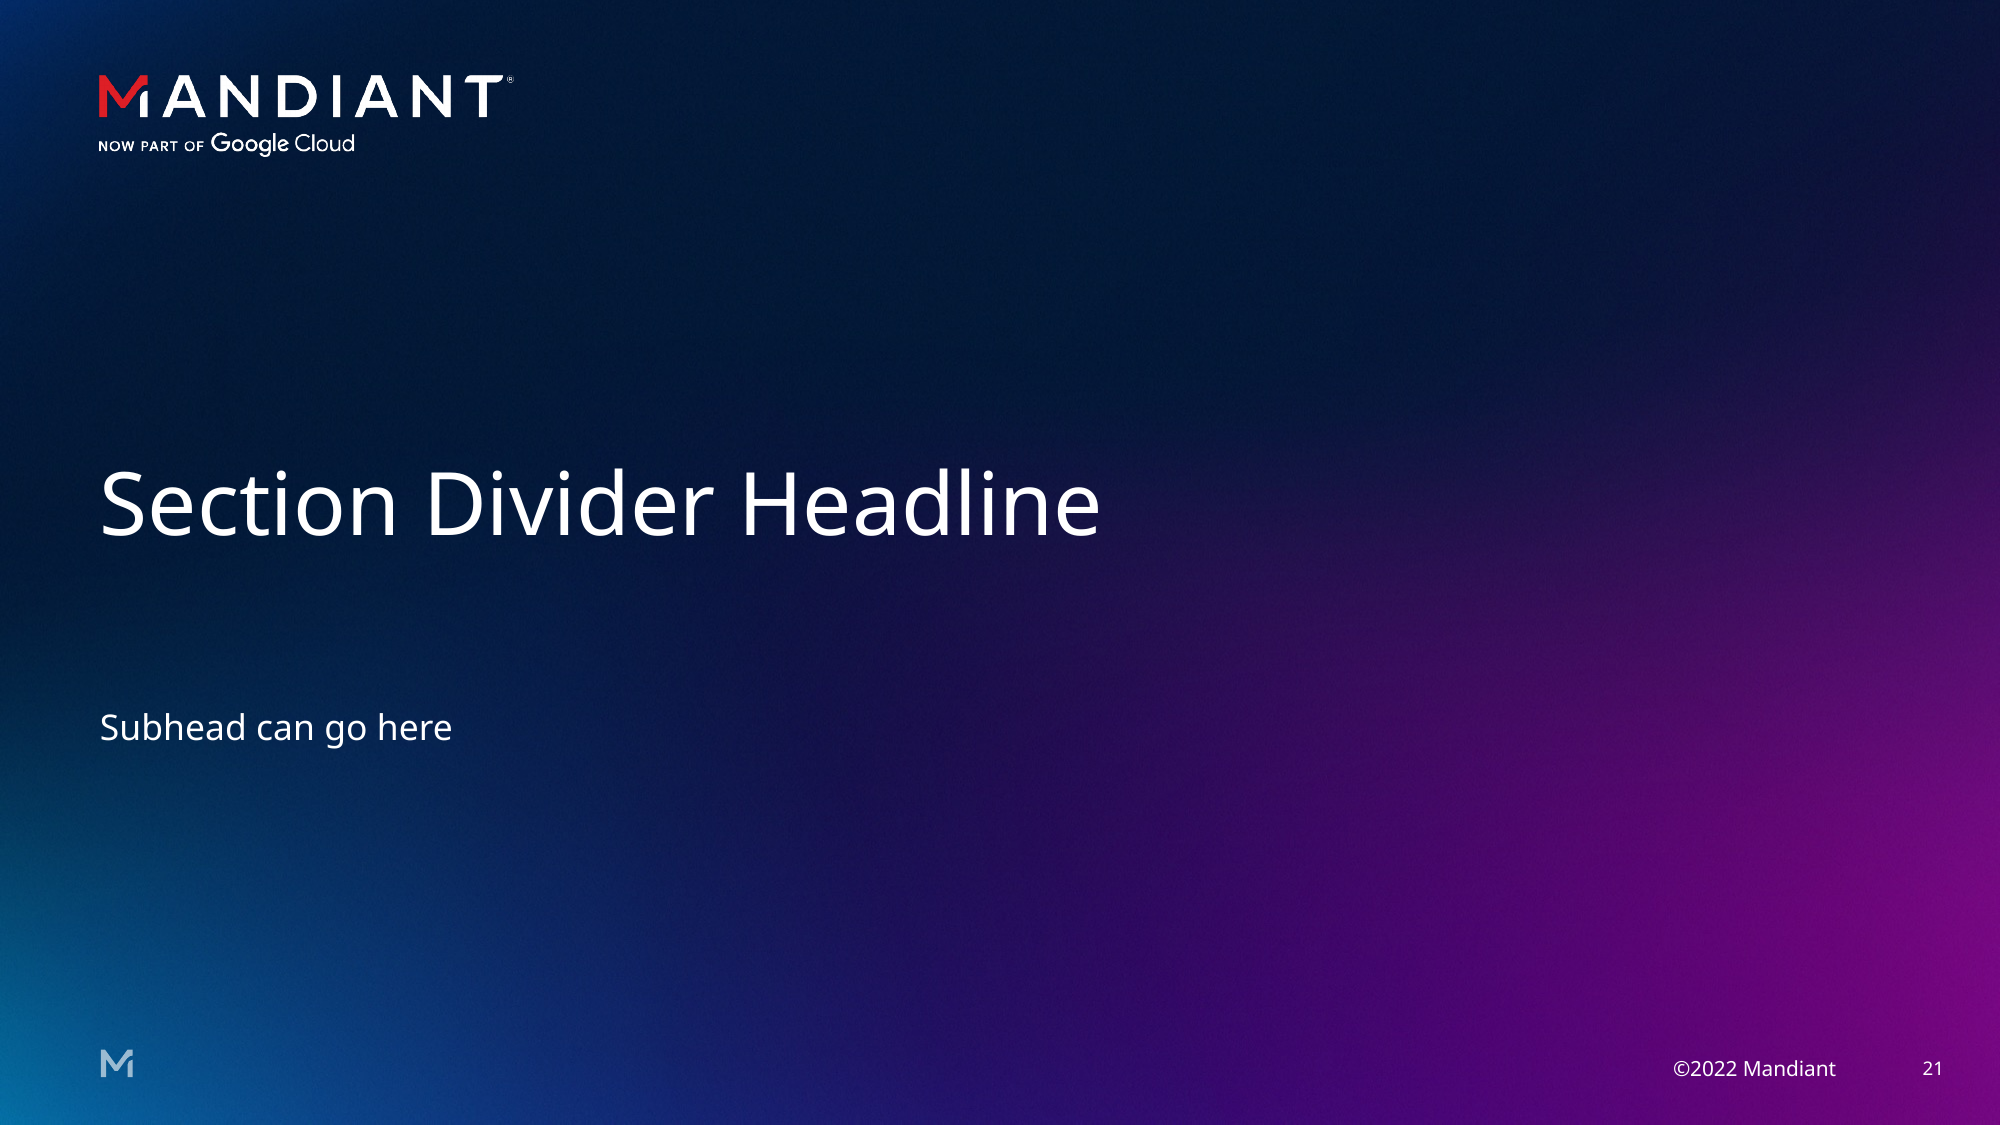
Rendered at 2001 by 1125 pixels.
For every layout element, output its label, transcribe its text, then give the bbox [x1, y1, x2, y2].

slide_number 21 [1882, 1039, 1960, 1100]
list Subhead can go here [99, 696, 1900, 773]
title Section Divider Headline [99, 459, 1900, 568]
picture [0, 0, 2000, 1125]
